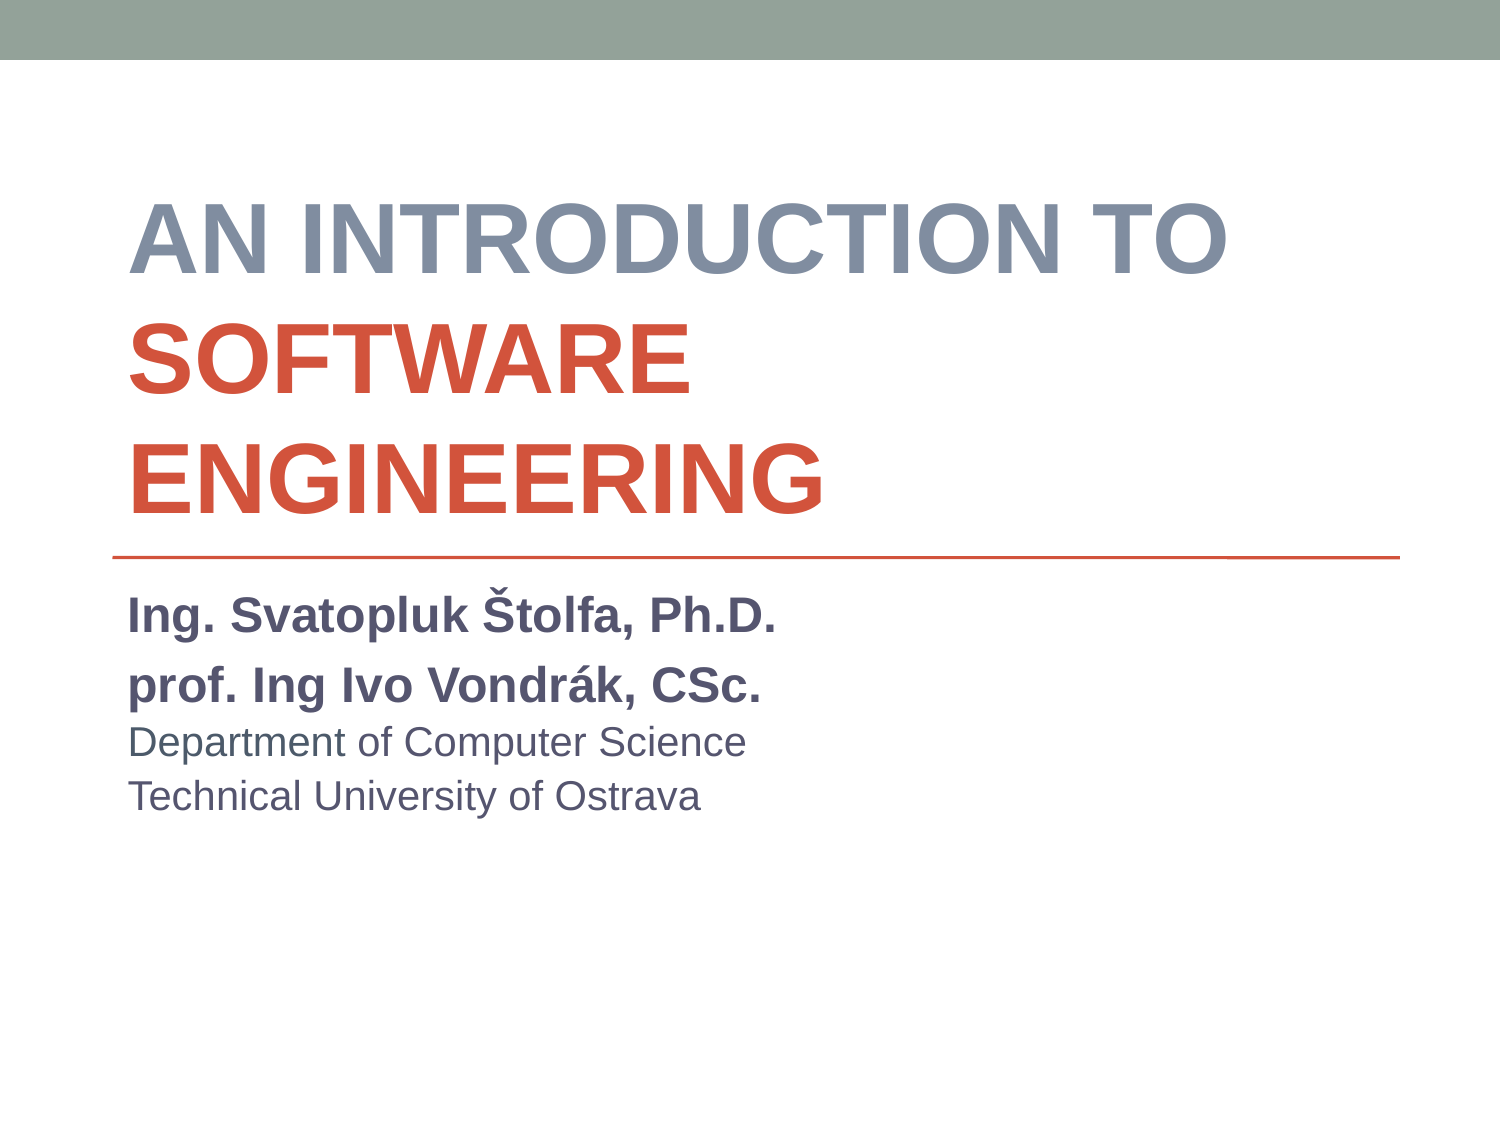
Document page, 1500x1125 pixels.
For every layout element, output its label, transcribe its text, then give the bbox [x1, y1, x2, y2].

title AN INTRODUCTION TO SOFTWARE ENGINEERING [112, 224, 1400, 542]
subtitle Ing. Svatopluk Štolfa, Ph.D. prof. Ing Ivo Vondrák, CSc. Department of Computer Science Technical University of Ostrava [112, 575, 1163, 863]
